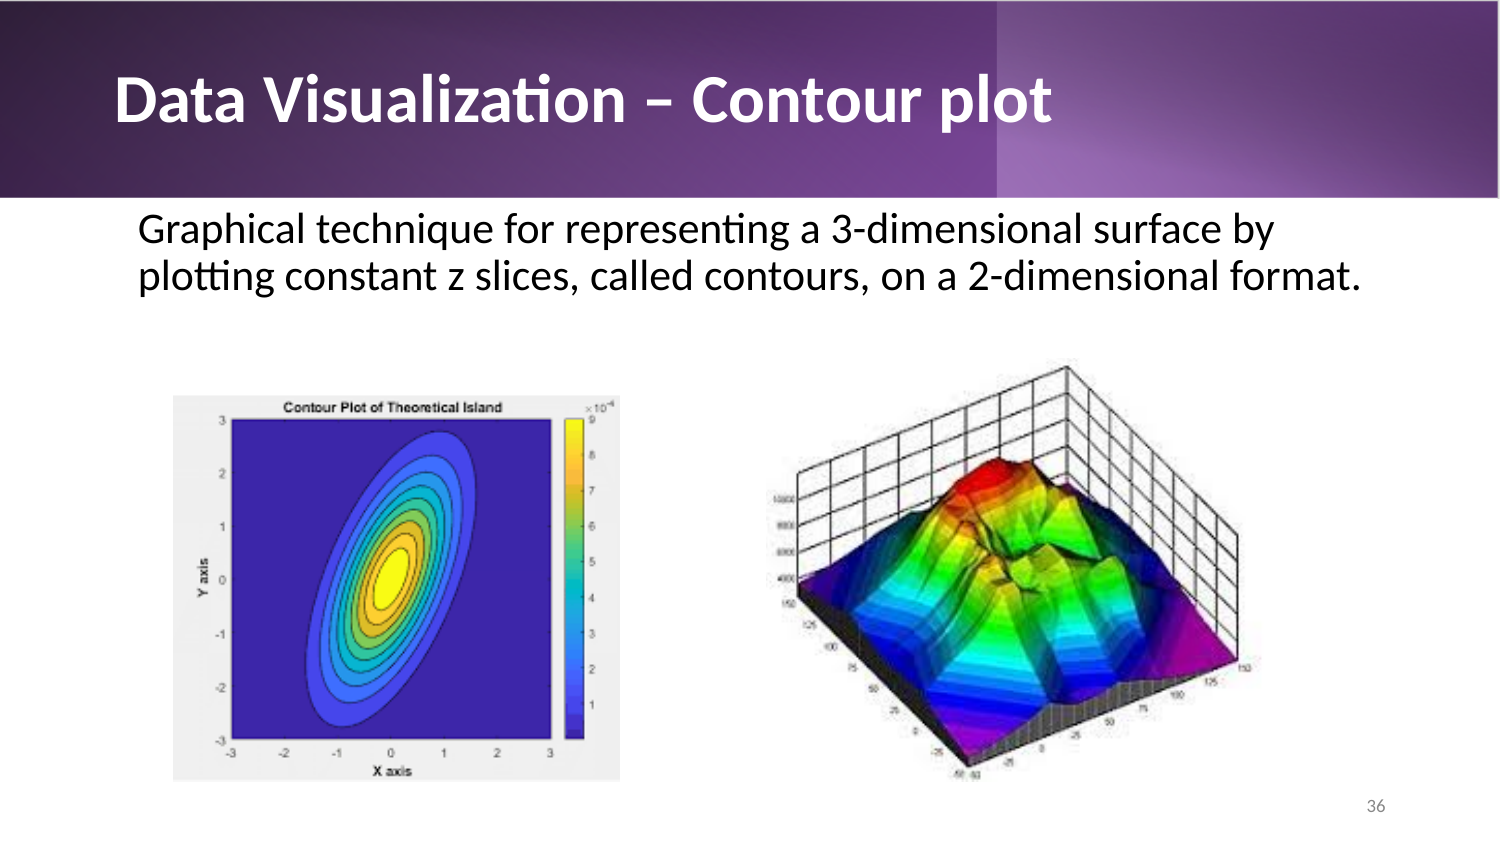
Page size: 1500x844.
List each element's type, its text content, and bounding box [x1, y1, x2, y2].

list Graphical technique for representing a 3-dimensional surface by plotting constant z slices, called contours, on a 2-dimensional format. [103, 207, 1429, 766]
picture [172, 394, 620, 783]
picture [765, 358, 1273, 783]
slide_number 36 [1059, 782, 1397, 827]
picture [0, 0, 1500, 199]
